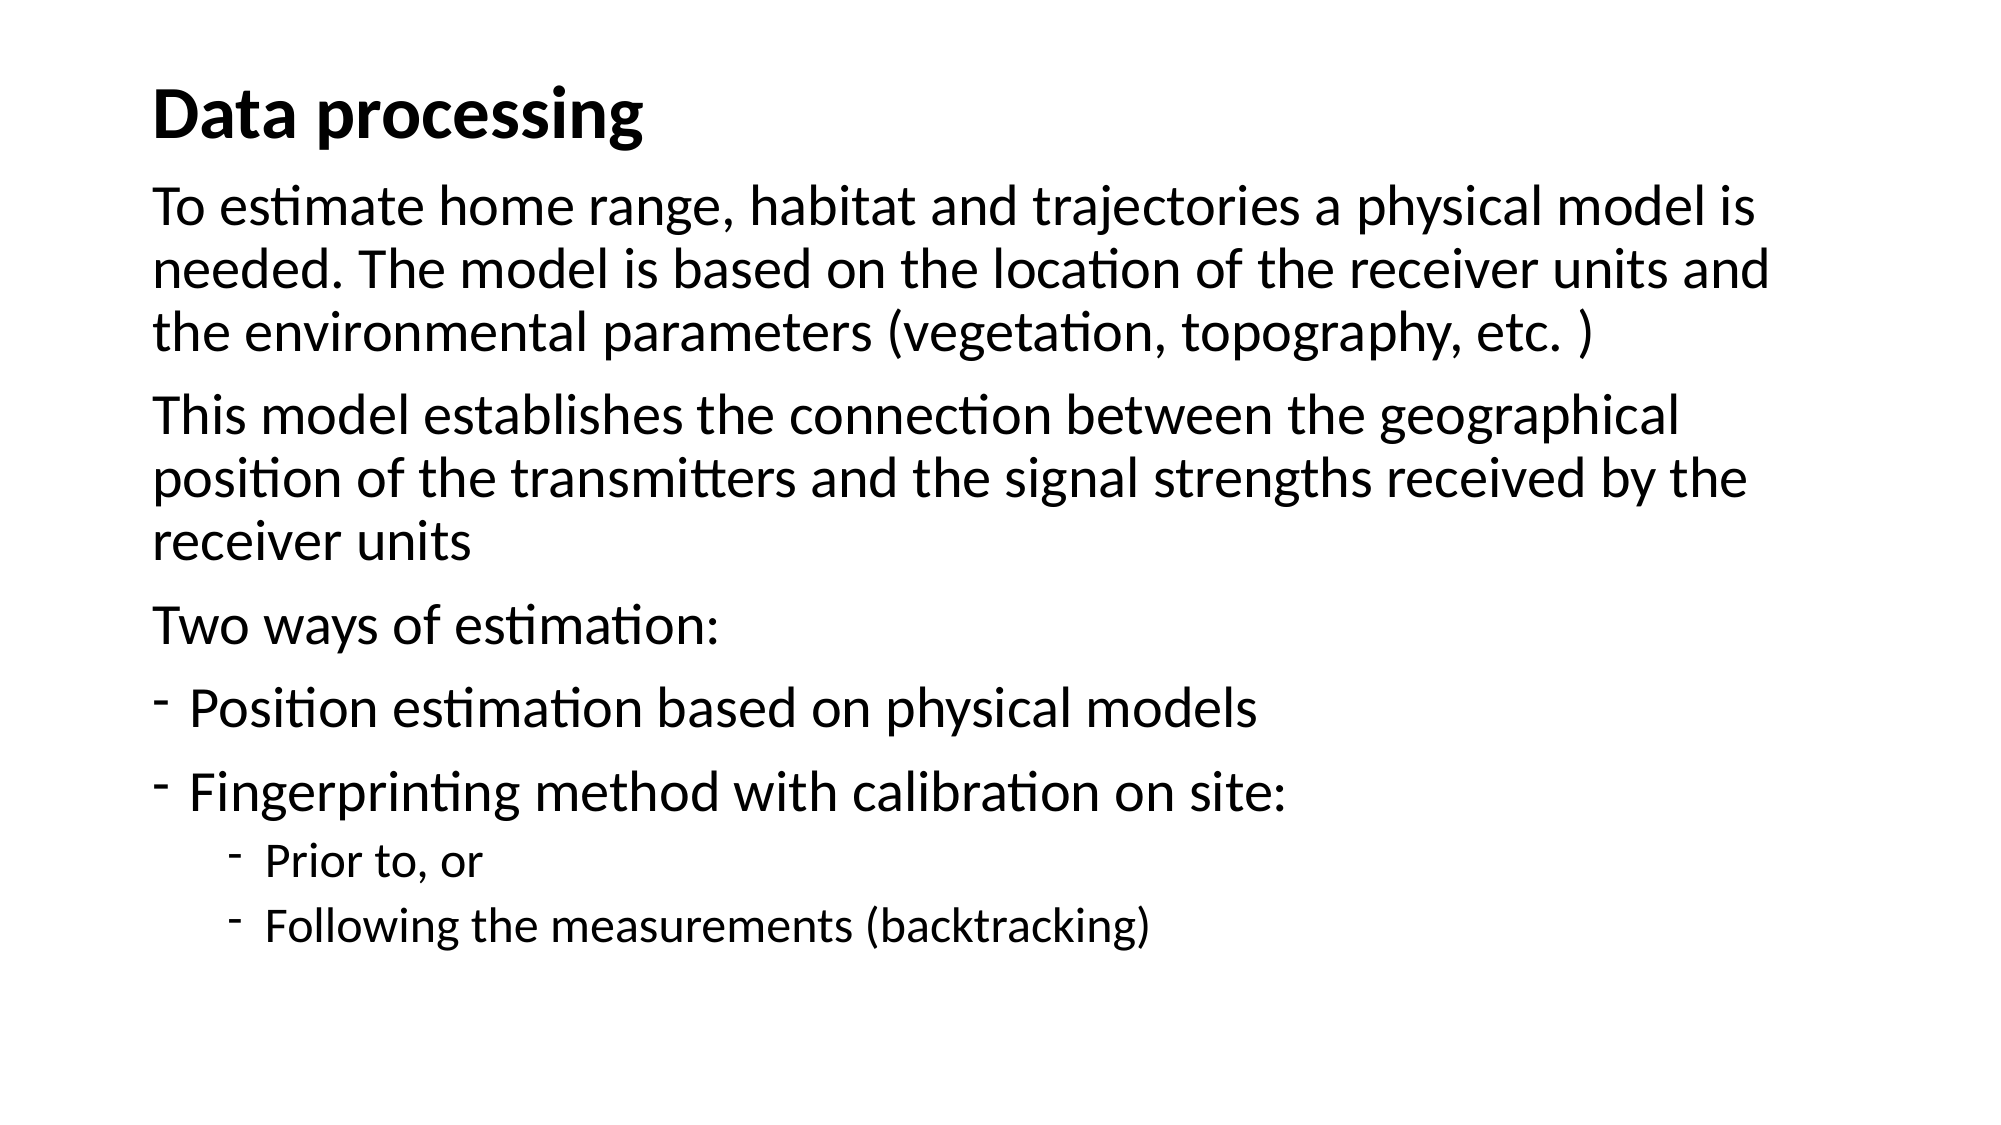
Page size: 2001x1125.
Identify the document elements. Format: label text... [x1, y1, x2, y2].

list Data processing To estimate home range, habitat and trajectories a physical model is needed. The model is based on the location of the receiver units and the environmental parameters (vegetation, topography, etc. ) This model establishes the connection between the geographical position of the transmitters and the signal strengths received by the receiver units Two ways of estimation: Position estimation based on physical models Fingerprinting method with calibration on site: Prior to, or Following the measurements (backtracking) [137, 65, 1863, 1014]
